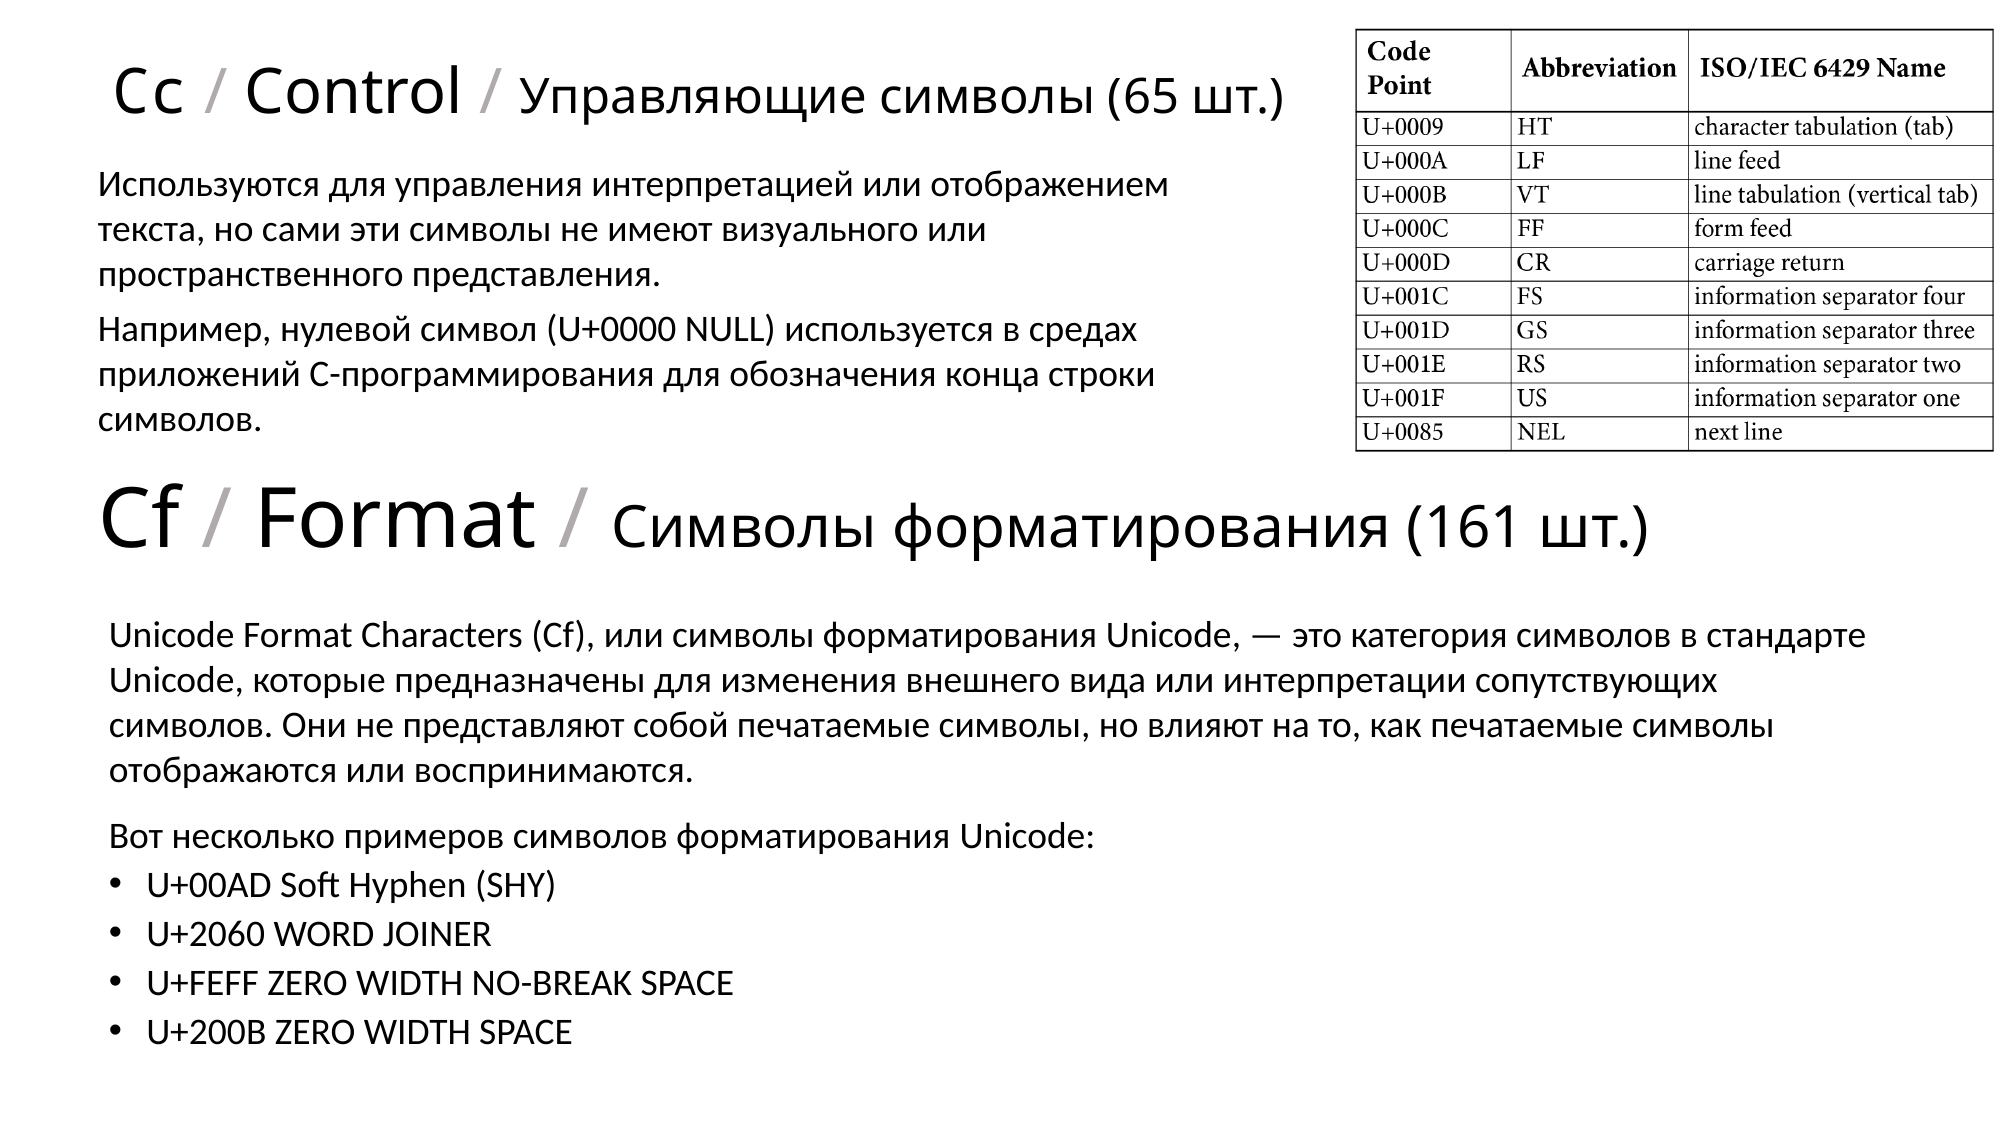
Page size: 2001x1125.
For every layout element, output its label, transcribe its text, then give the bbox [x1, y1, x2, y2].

text_box Cf / Format / Символы форматирования (161 шт.) [83, 462, 1809, 580]
text_box Используются для управления интерпретацией или отображением текста, но сами эти символы не имеют визуального или пространственного представления. Например, нулевой символ (U+0000 NULL) используется в средах приложений C-программирования для обозначения конца строки символов. [83, 151, 1249, 447]
list Unicode Format Characters (Cf), или символы форматирования Unicode, — это категория символов в стандарте Unicode, которые предназначены для изменения внешнего вида или интерпретации сопутствующих символов. Они не представляют собой печатаемые символы, но влияют на то, как печатаемые символы отображаются или воспринимаются. Вот несколько примеров символов форматирования Unicode: U+00AD Soft Hyphen (SHY) U+2060 WORD JOINER U+FEFF ZERO WIDTH NO-BREAK SPACE U+200B ZERO WIDTH SPACE [93, 602, 1907, 1091]
picture [1352, 27, 2000, 456]
title Cс / Control / Управляющие символы (65 шт.) [97, 34, 1352, 152]
